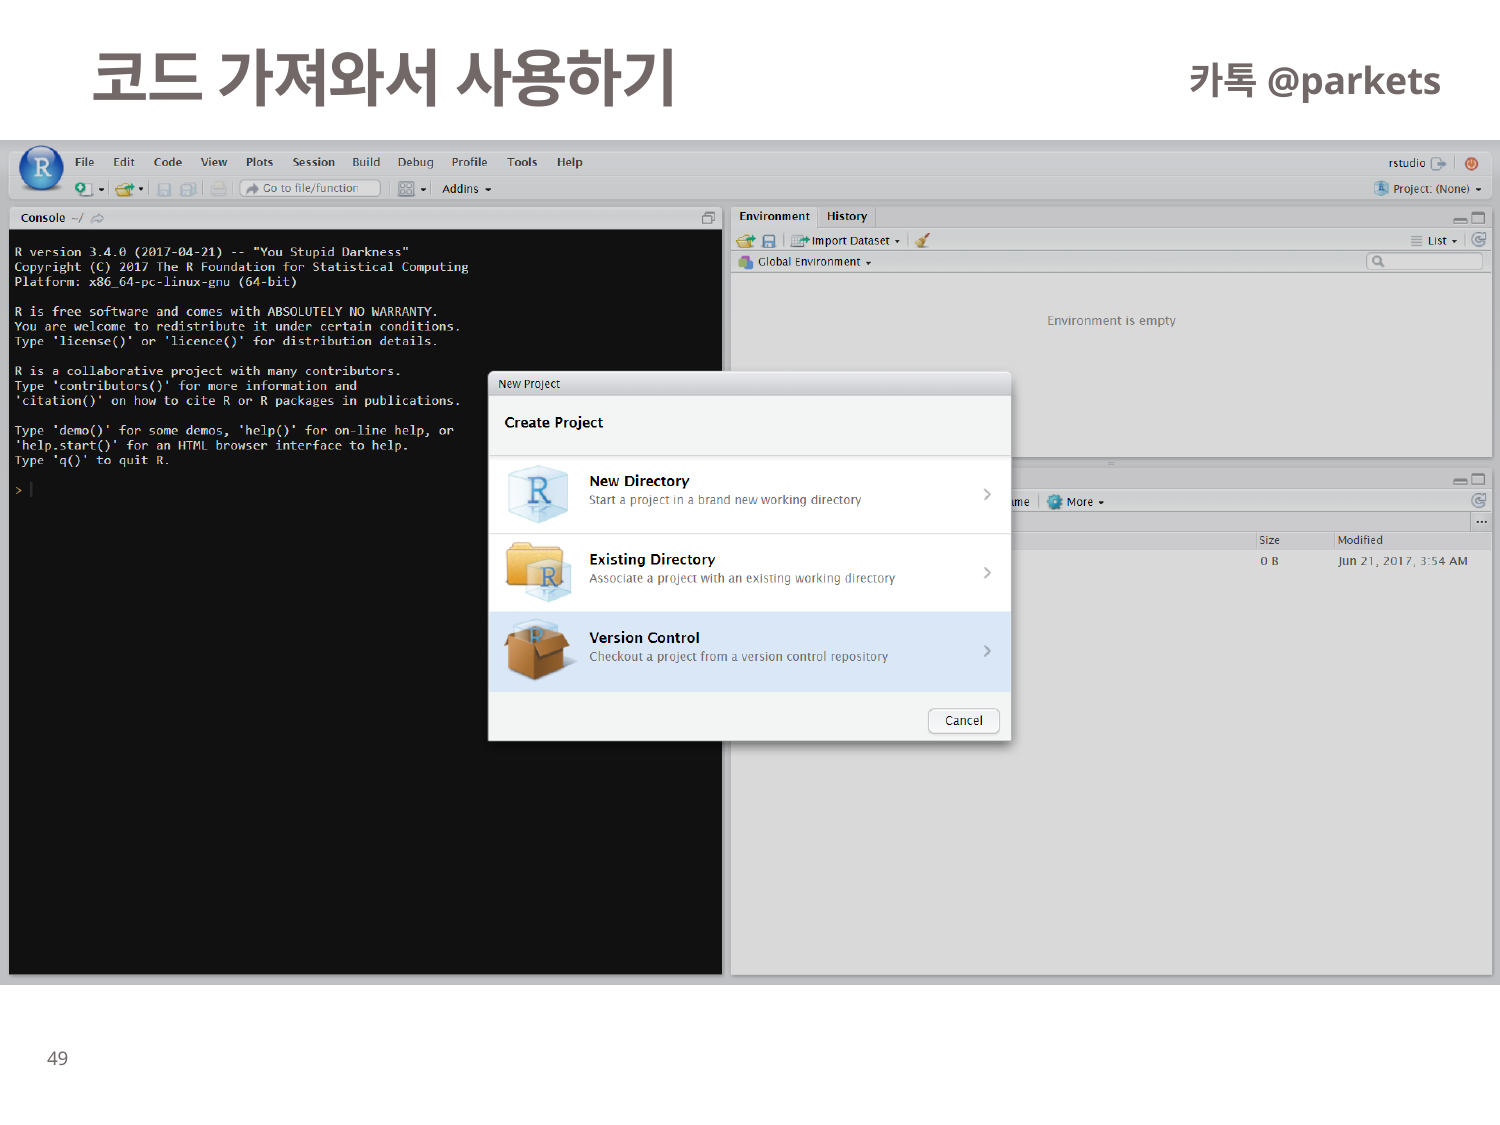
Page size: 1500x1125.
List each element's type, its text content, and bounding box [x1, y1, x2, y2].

picture [0, 140, 1500, 985]
text_box 카톡@parkets [1174, 27, 1457, 110]
text_box 코드 가져와서 사용하기 [76, 19, 1152, 138]
